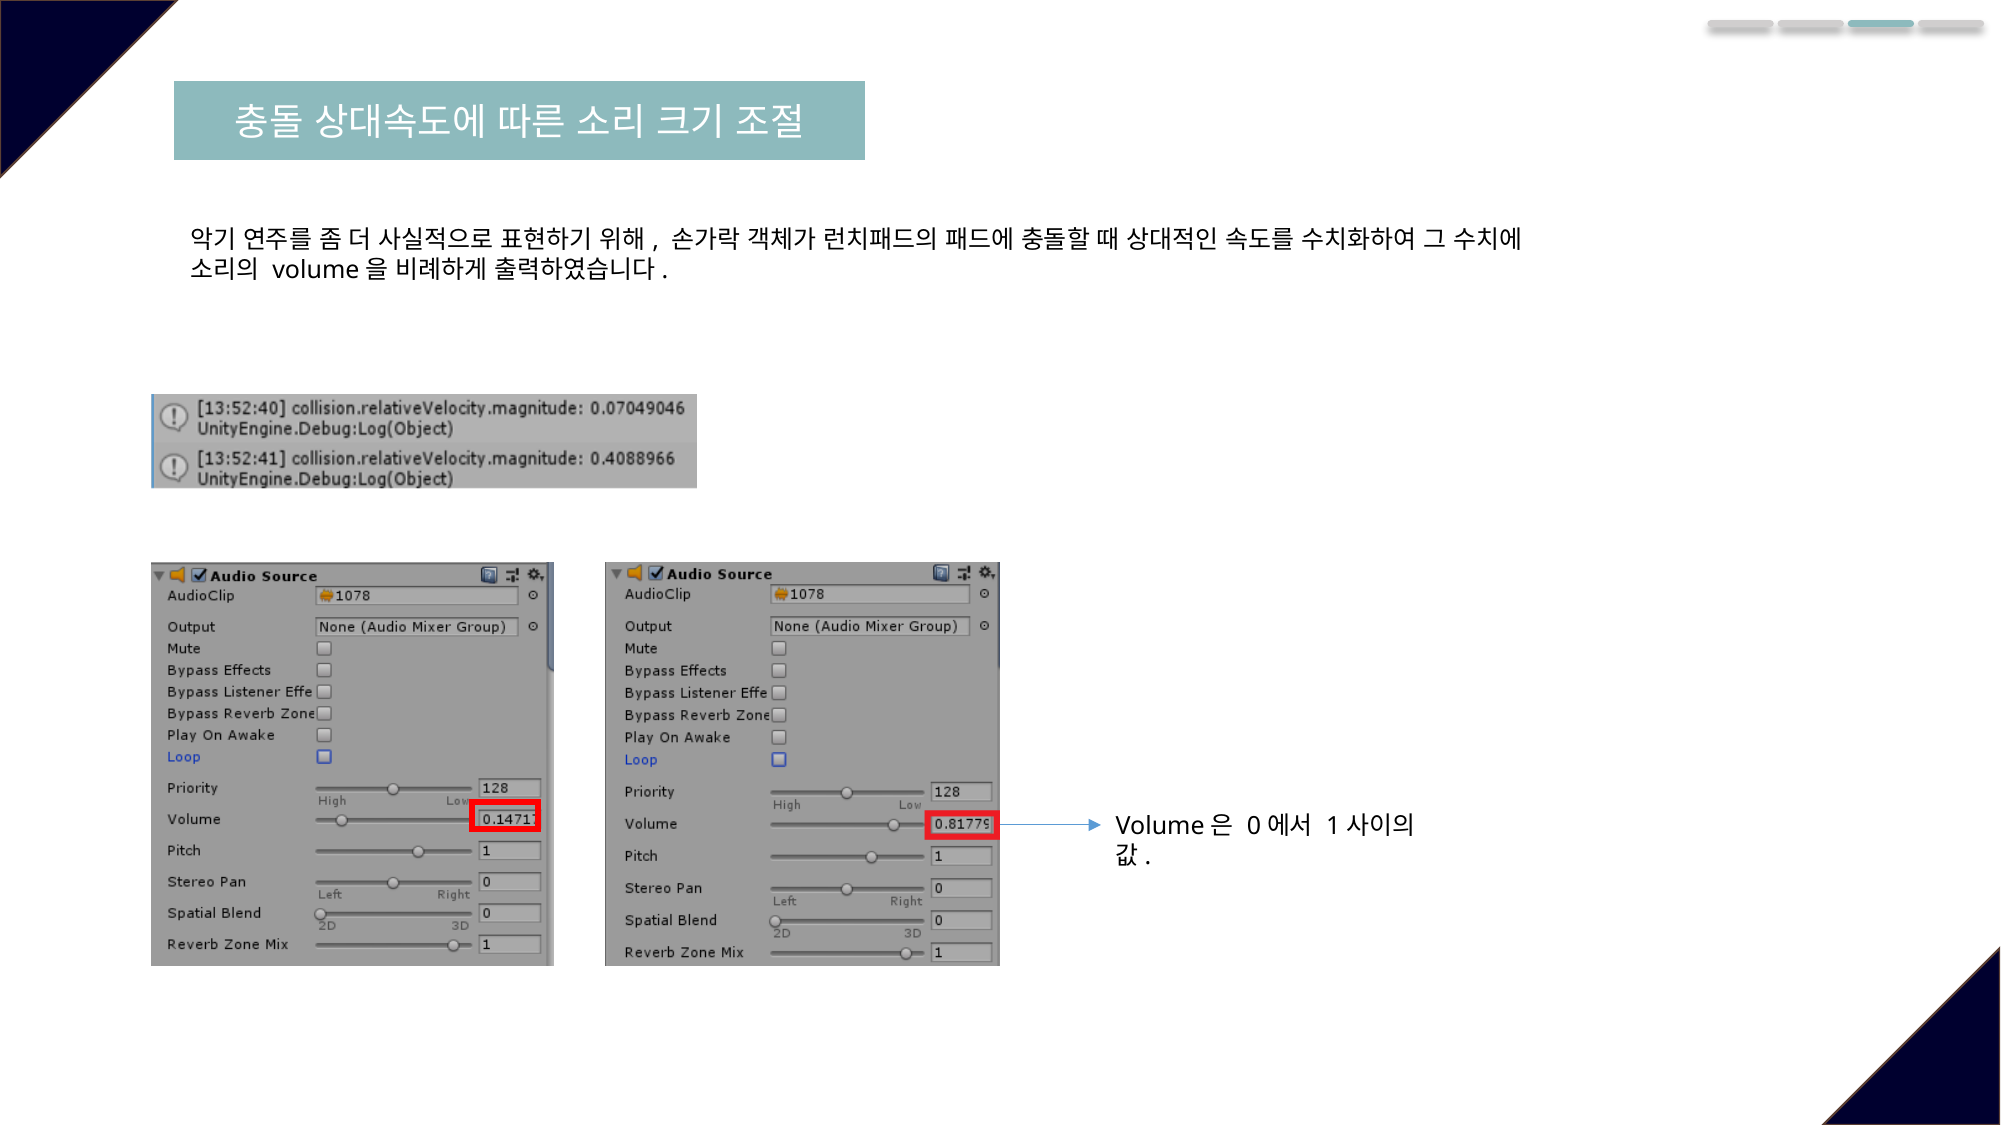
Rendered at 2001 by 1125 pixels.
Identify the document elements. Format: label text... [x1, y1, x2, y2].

text_box 충돌 상대속도에 따른 소리 크기 조절 [174, 81, 865, 160]
picture [605, 562, 1001, 966]
text_box Volume은 0에서 1사이의 값. [1100, 802, 1447, 877]
text_box 악기 연주를 좀 더 사실적으로 표현하기 위해, 손가락 객체가 런치패드의 패드에 충돌할 때 상대적인 속도를 수치화하여 그 수치에 소리의 volume을 비례하게 출력하였습니다. [175, 215, 1554, 291]
picture [151, 562, 554, 966]
picture [151, 394, 697, 490]
